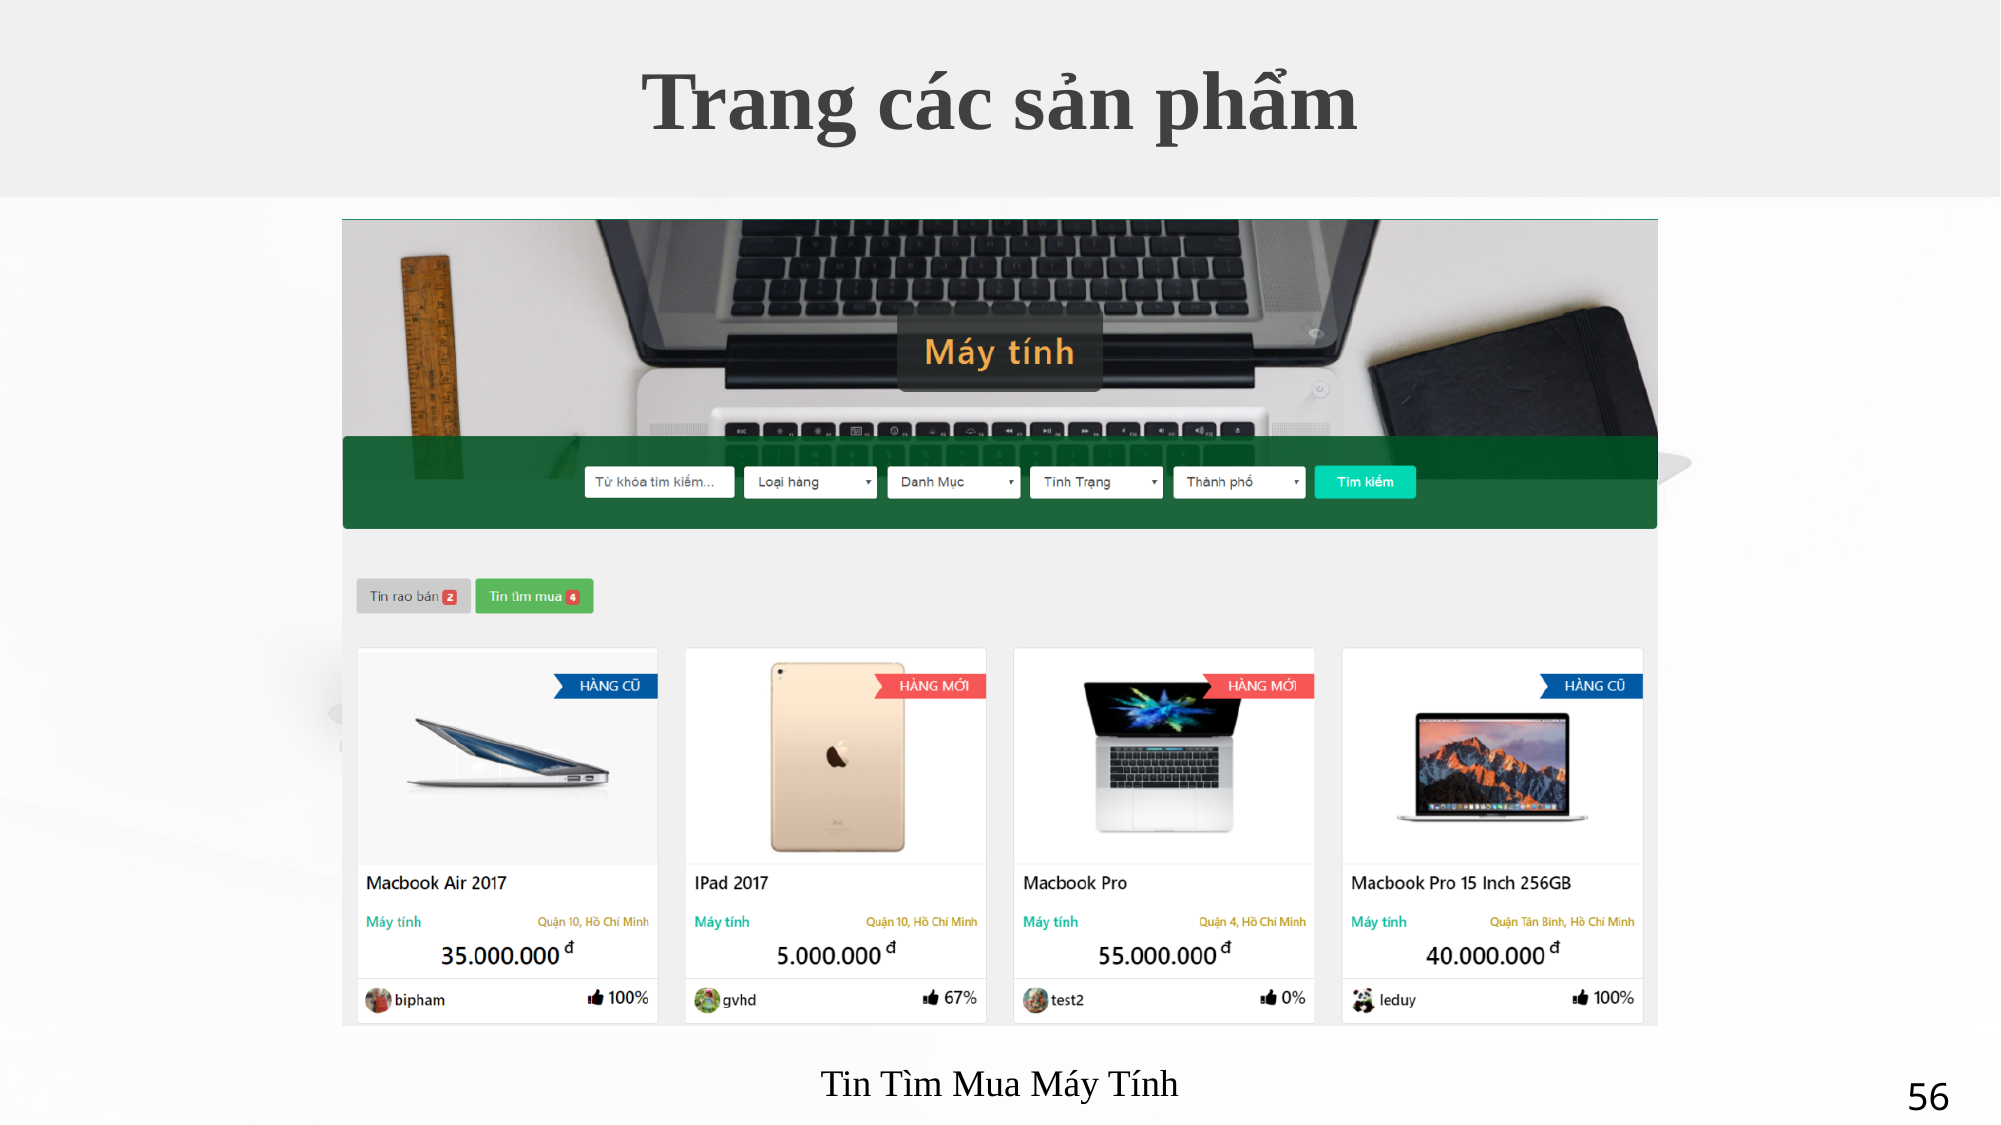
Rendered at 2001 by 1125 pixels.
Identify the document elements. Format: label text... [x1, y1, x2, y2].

text_box 56 [1892, 1065, 2000, 1125]
picture [0, 0, 2001, 1125]
text_box Tin Tìm Mua Máy Tính [805, 1051, 1195, 1112]
title Trang các sản phẩm [0, 0, 2000, 194]
